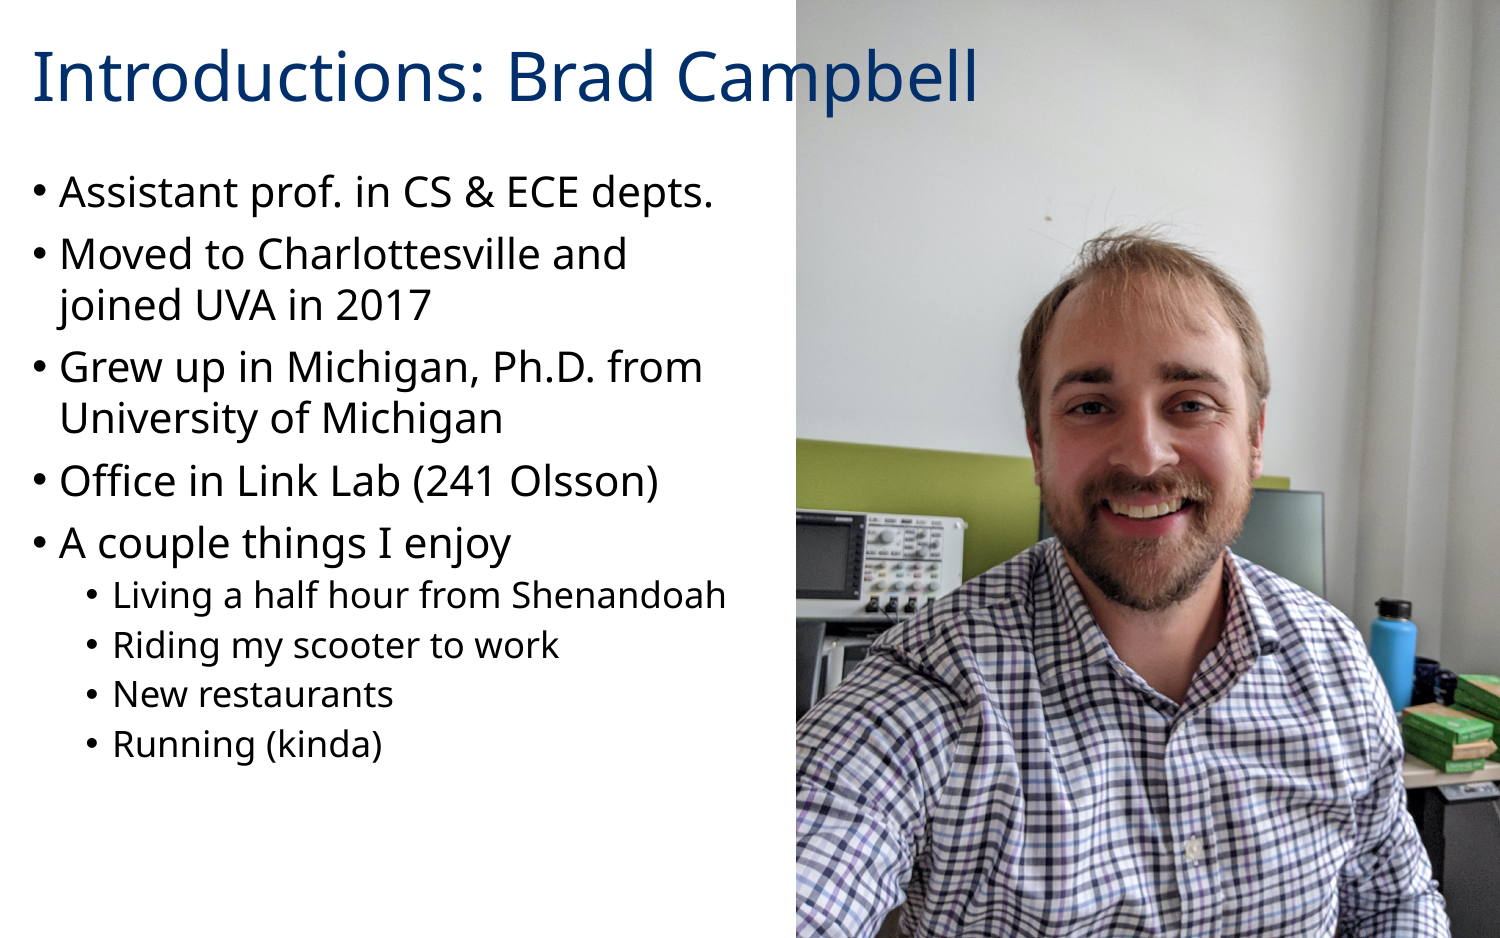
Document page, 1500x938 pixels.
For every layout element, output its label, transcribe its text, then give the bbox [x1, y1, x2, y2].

list Assistant prof. in CS & ECE depts. Moved to Charlottesville and joined UVA in 2017 Grew up in Michigan, Ph.D. from University of Michigan Office in Link Lab (241 Olsson) A couple things I enjoy Living a half hour from Shenandoah Riding my scooter to work New restaurants Running (kinda) [17, 157, 750, 845]
title Introductions: Brad Campbell [17, 14, 791, 145]
picture [796, 0, 1500, 938]
